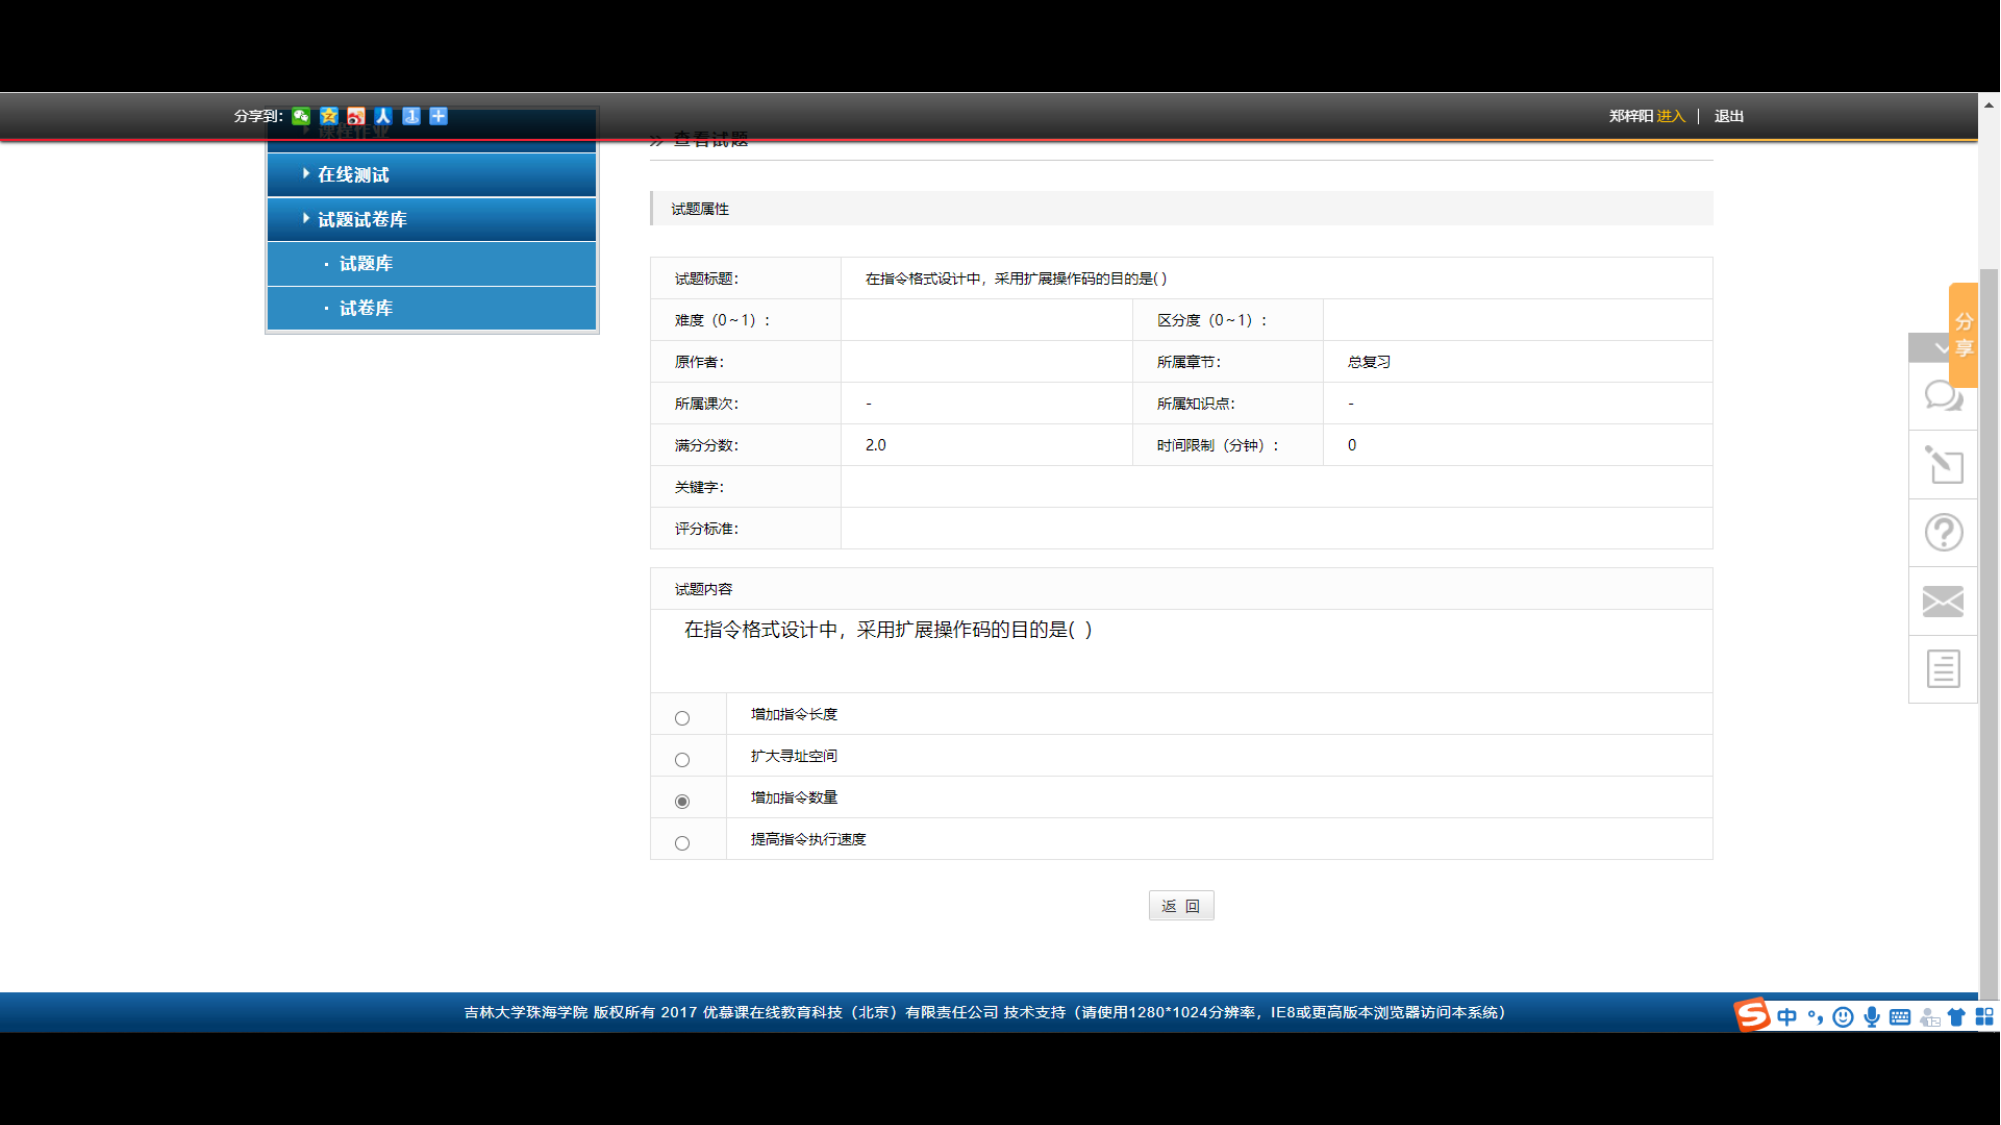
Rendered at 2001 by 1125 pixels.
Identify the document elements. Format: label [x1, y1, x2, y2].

picture [0, 92, 2000, 1033]
